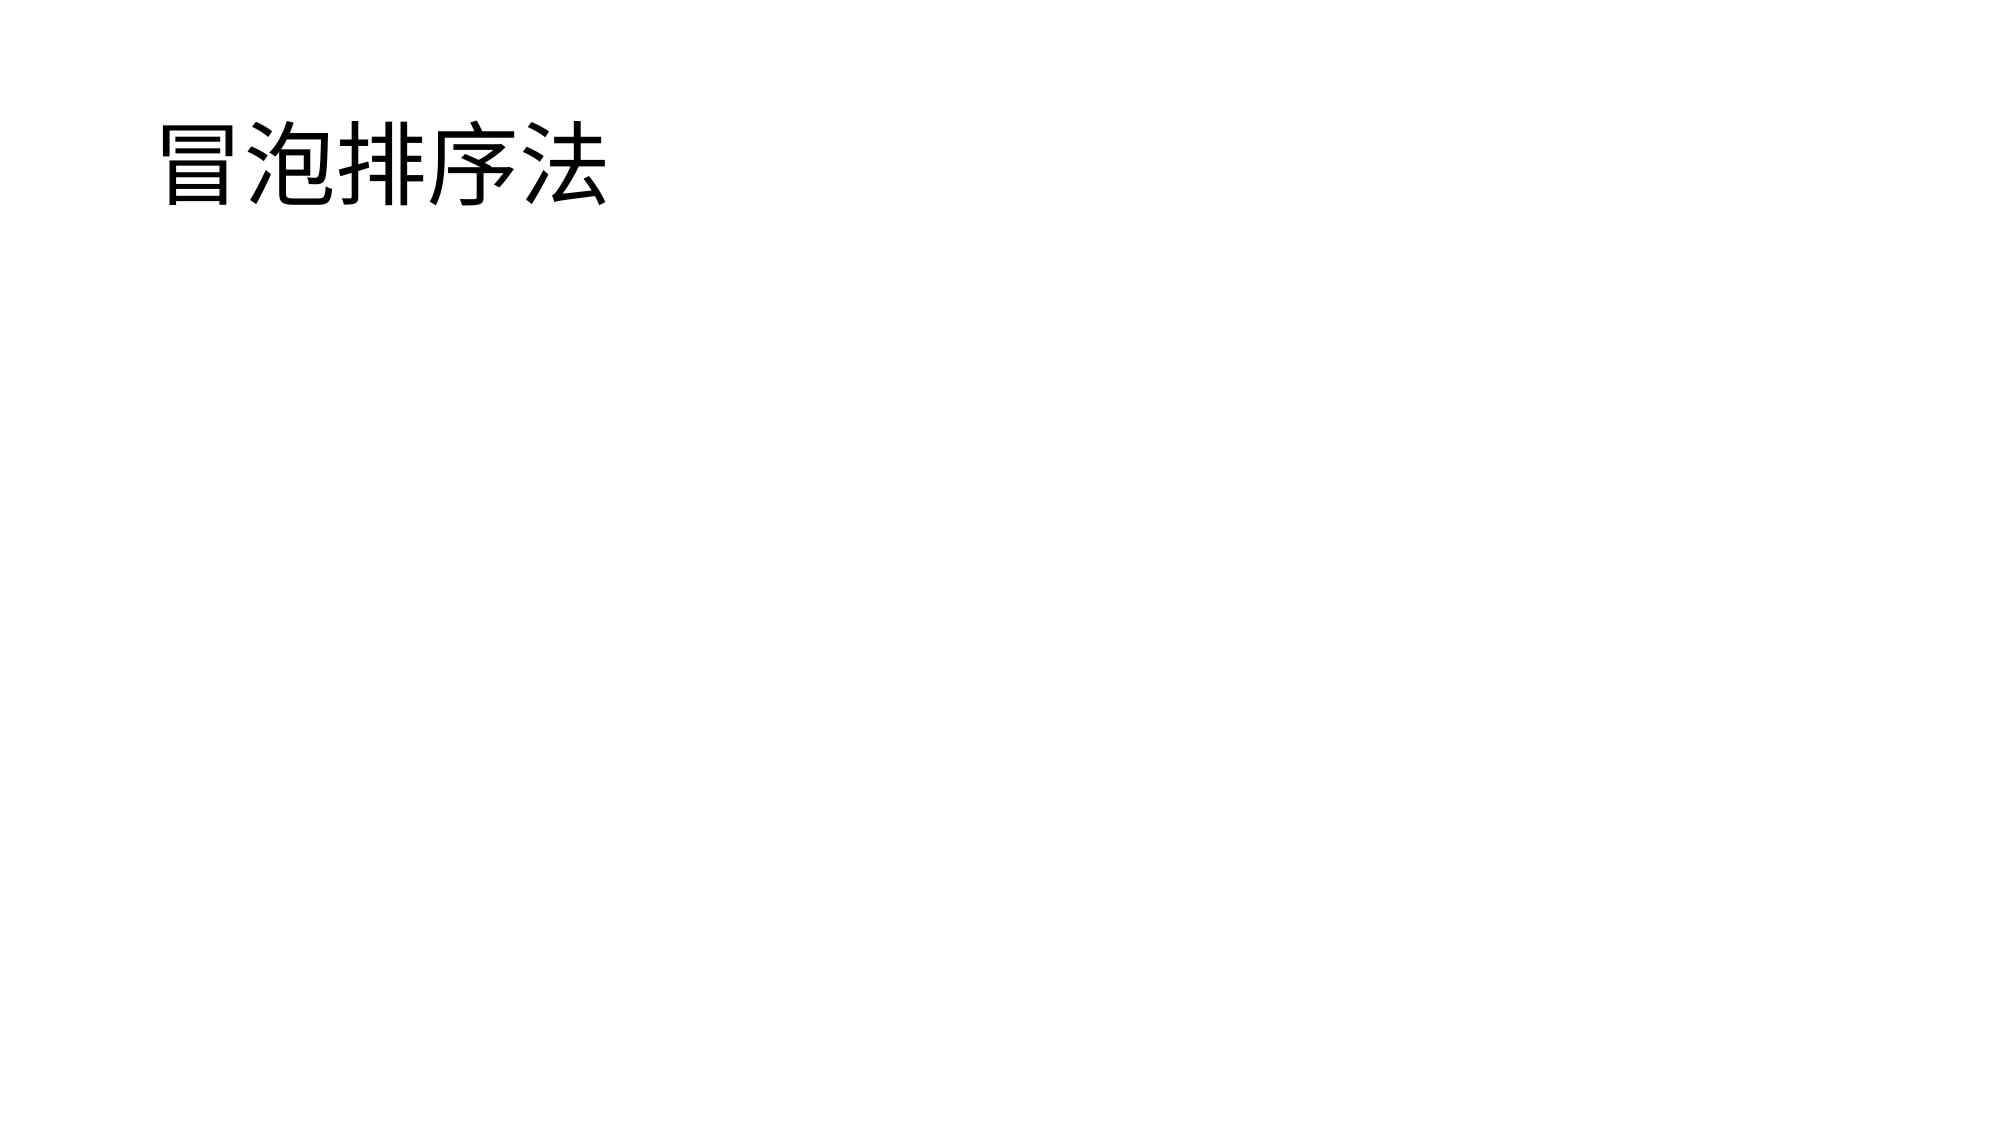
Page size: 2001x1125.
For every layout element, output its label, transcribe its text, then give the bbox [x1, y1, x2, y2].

title 冒泡排序法 [137, 59, 1863, 278]
